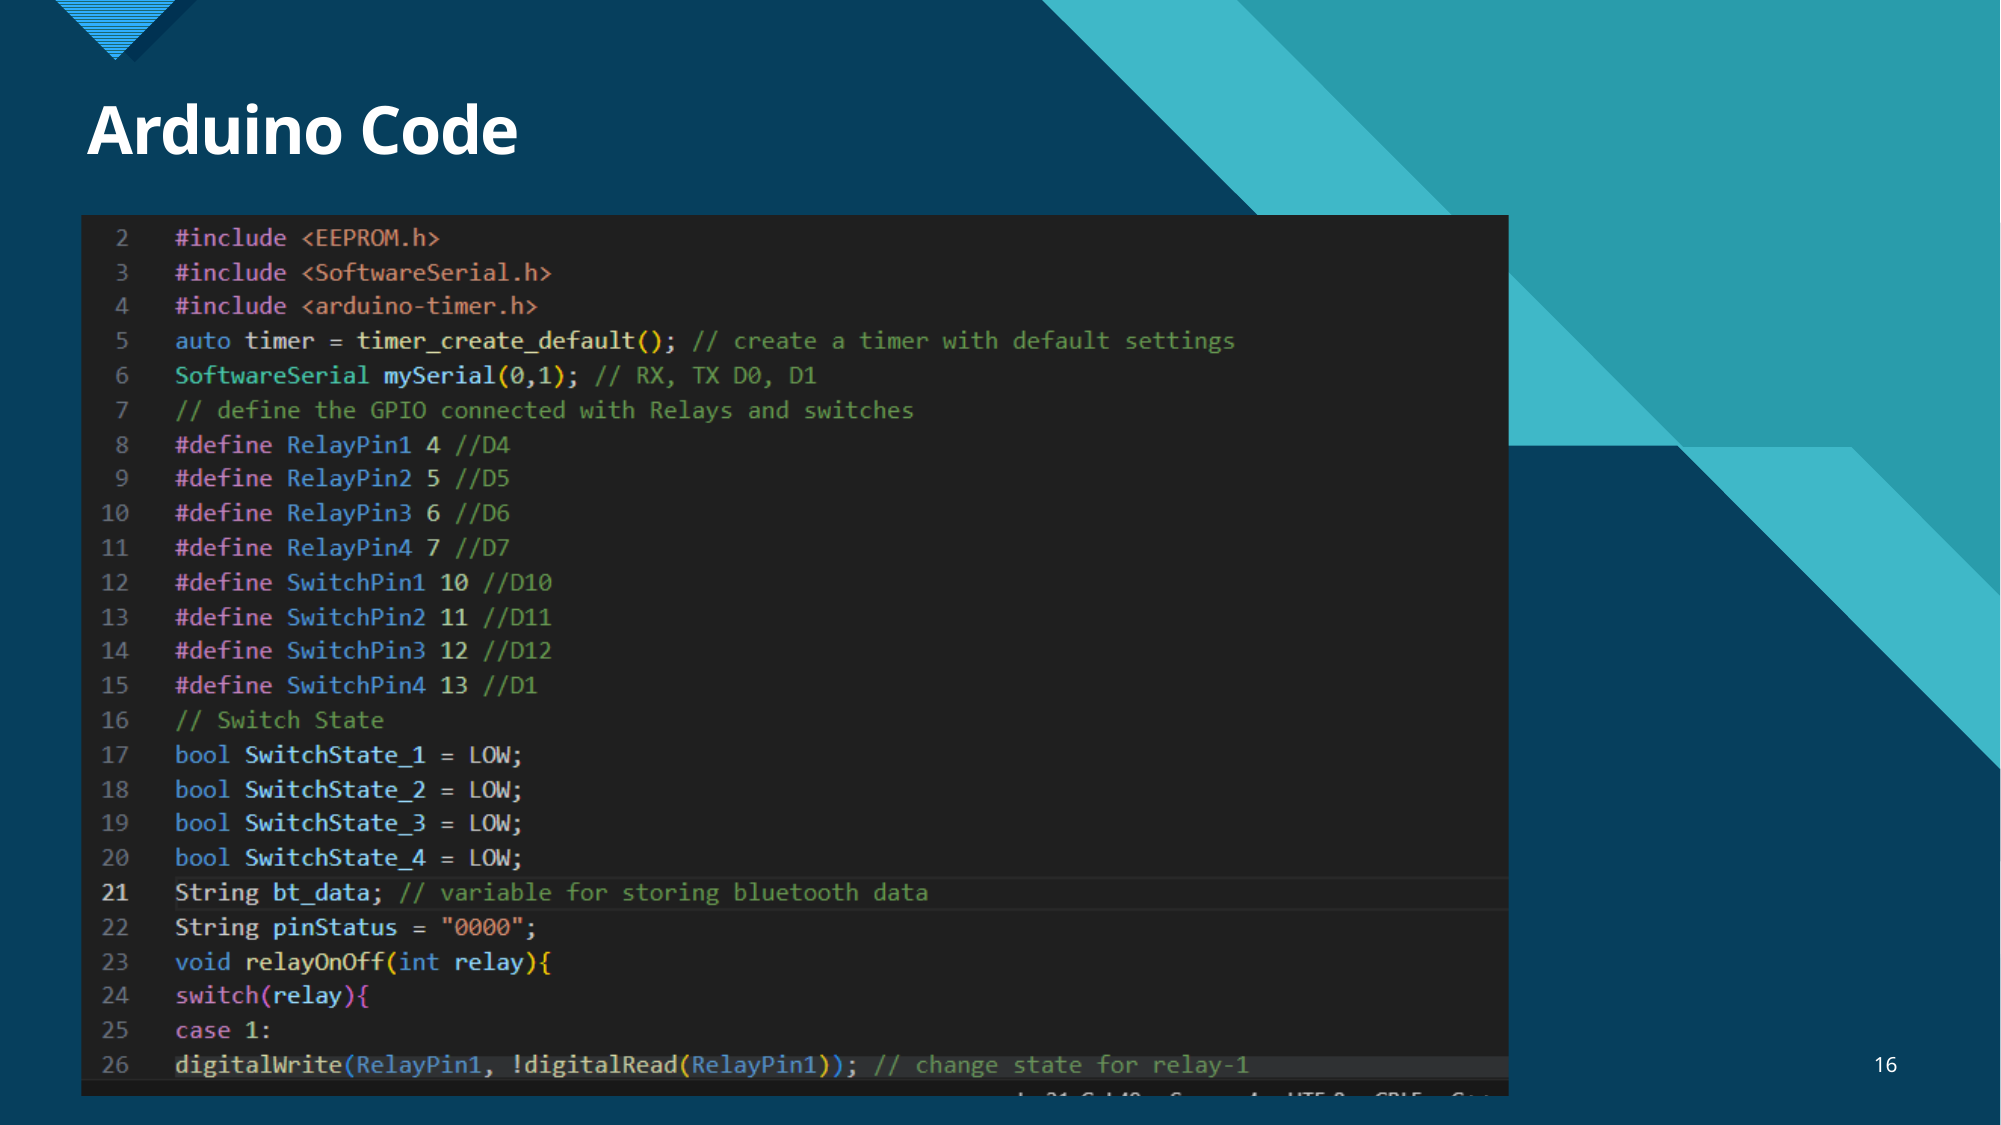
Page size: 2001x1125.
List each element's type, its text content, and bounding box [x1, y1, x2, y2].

title Arduino Code [72, 89, 1913, 177]
slide_number 16 [1845, 1035, 1913, 1096]
picture [82, 214, 1509, 1095]
